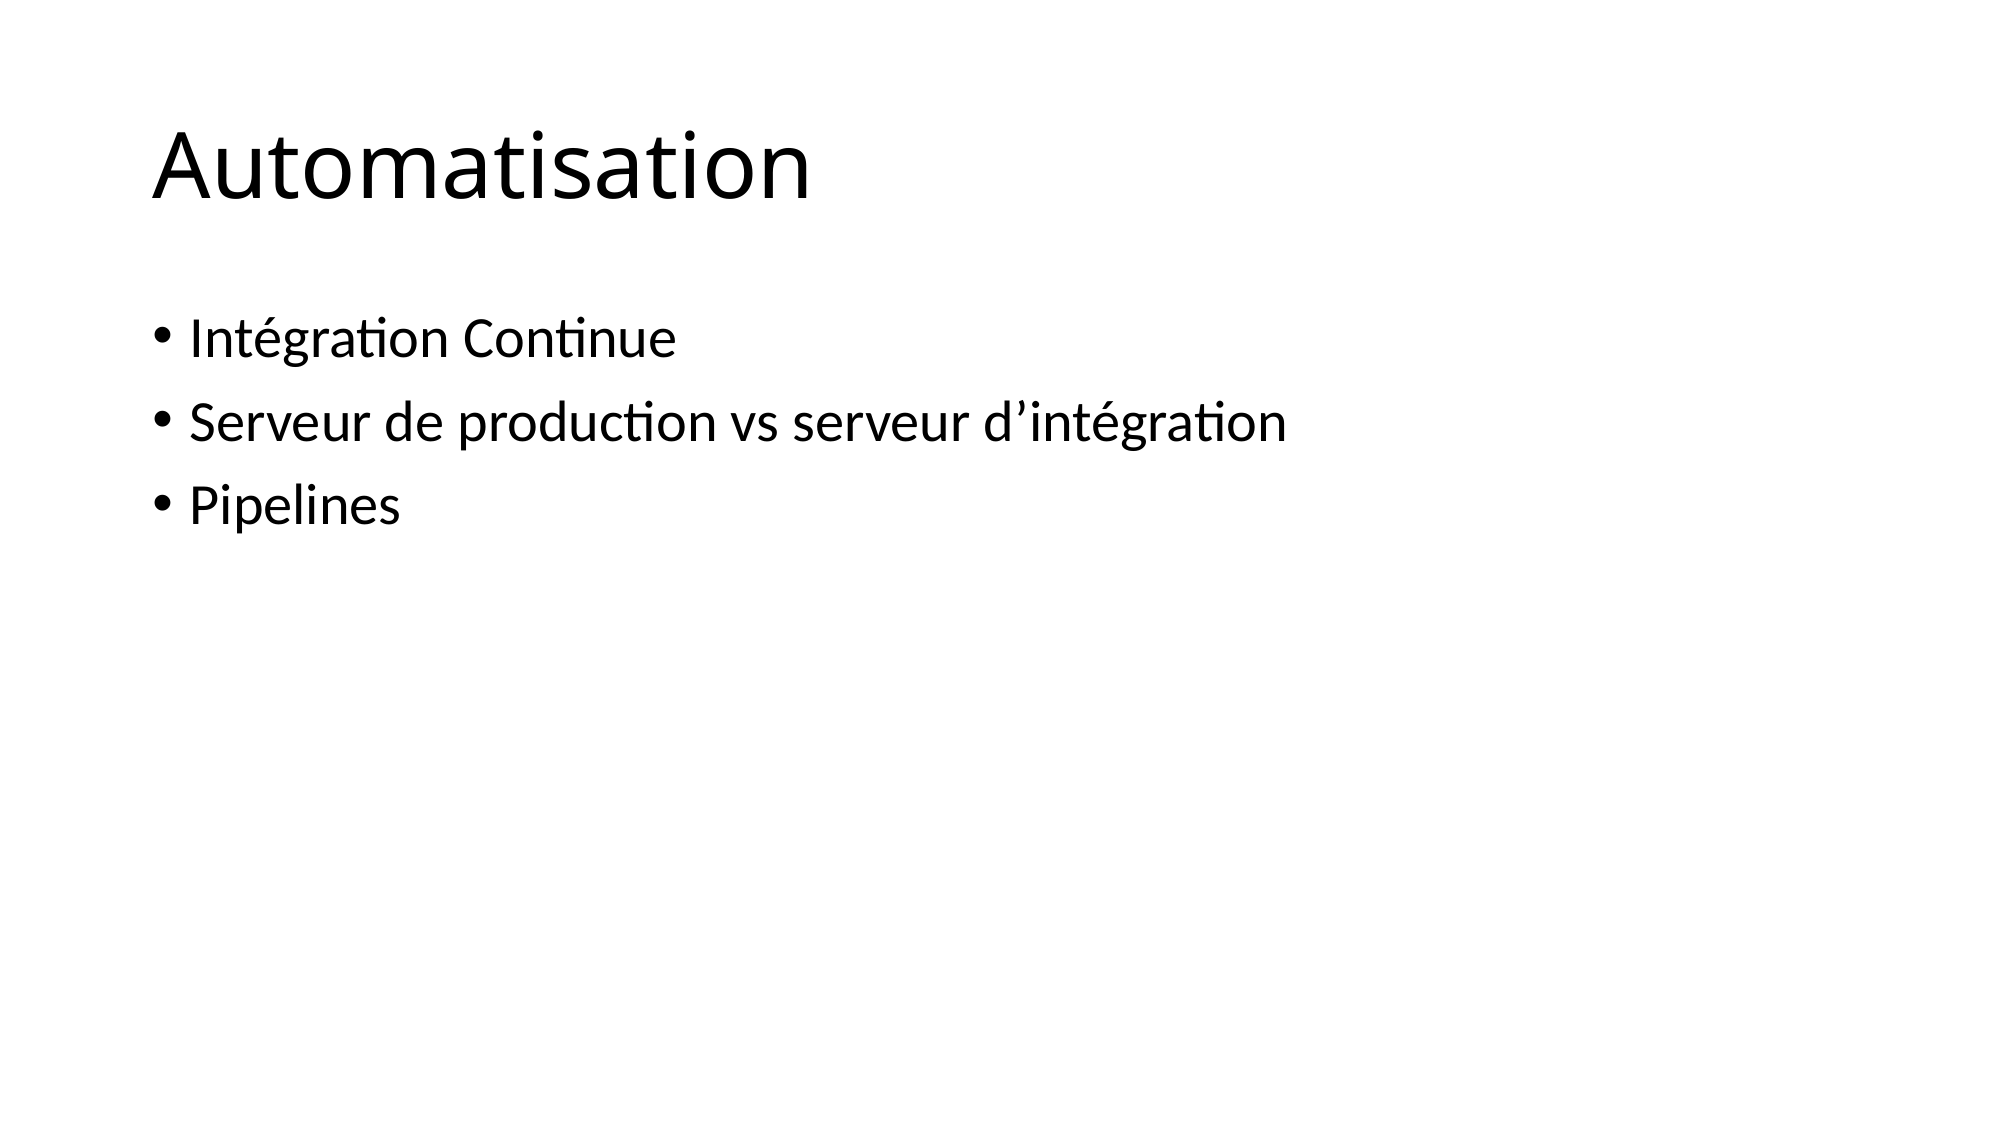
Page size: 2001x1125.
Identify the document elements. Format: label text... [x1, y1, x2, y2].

list Intégration Continue Serveur de production vs serveur d’intégration Pipelines [137, 299, 1863, 1014]
title Automatisation [137, 59, 1863, 278]
